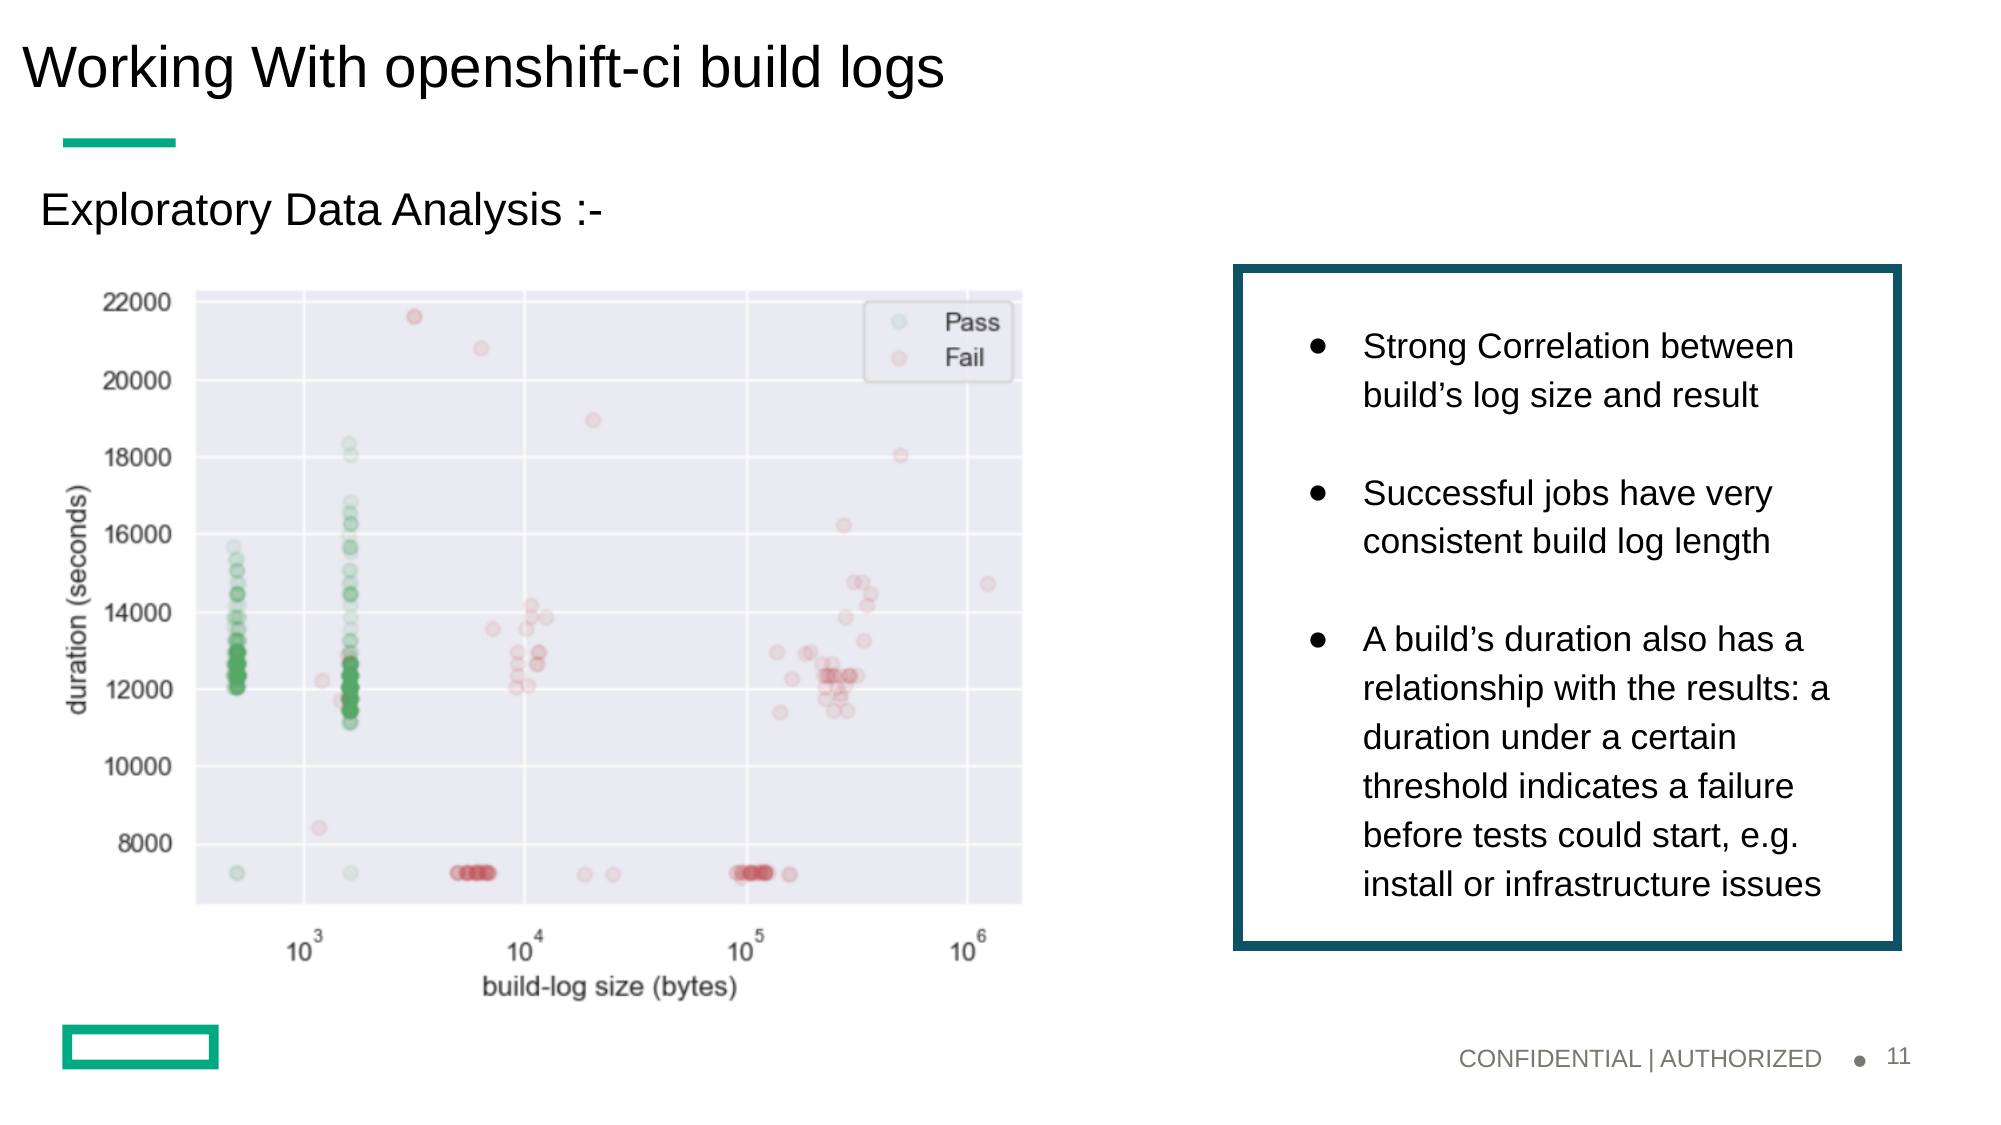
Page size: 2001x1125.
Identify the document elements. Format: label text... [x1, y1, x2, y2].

picture [55, 274, 1070, 1016]
title Working With openshift-ci build logs [7, 35, 1894, 102]
text_box Exploratory Data Analysis :- [25, 164, 1800, 269]
slide_number ‹#› [1837, 1033, 1950, 1094]
footer CONFIDENTIAL | AUTHORIZED [610, 1005, 1838, 1073]
text_box [1238, 268, 1898, 946]
